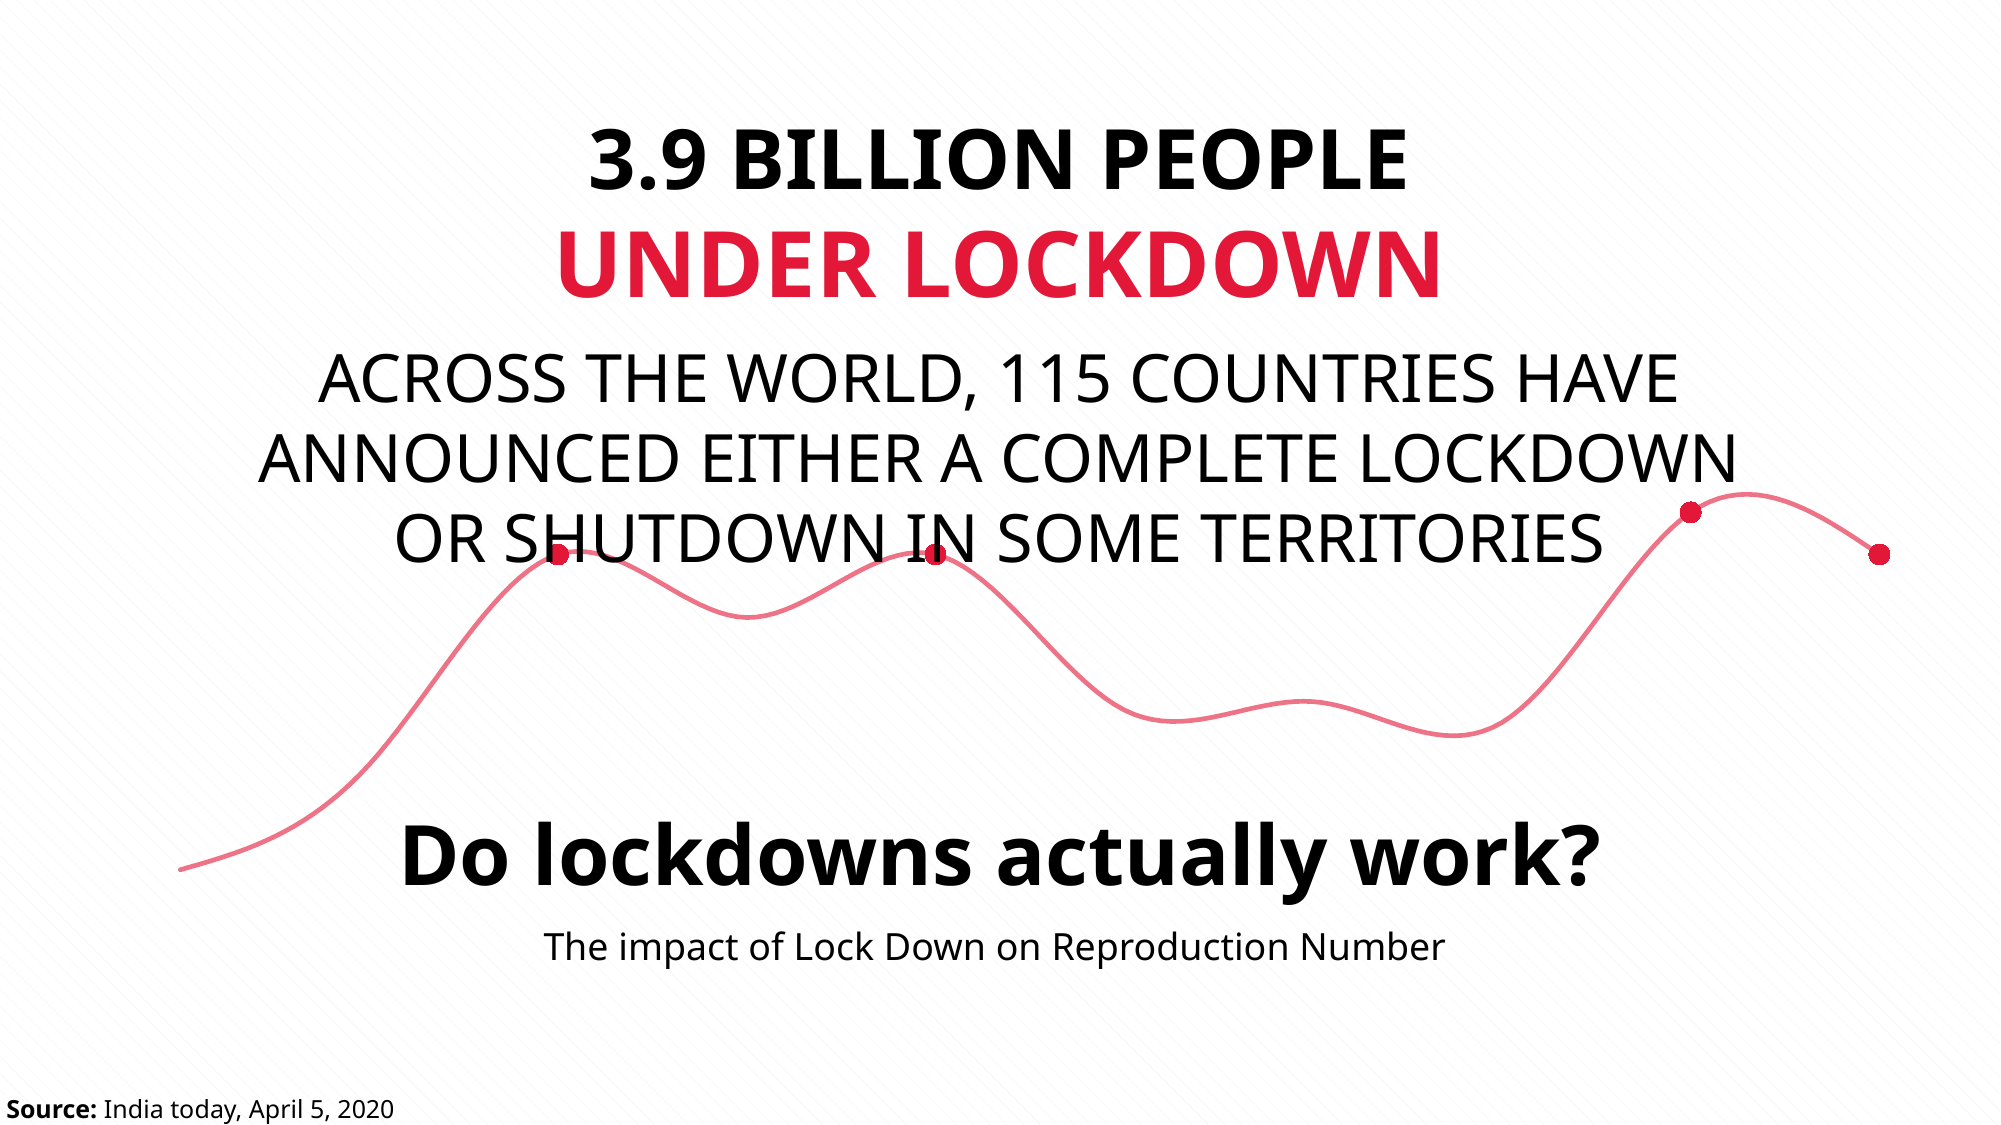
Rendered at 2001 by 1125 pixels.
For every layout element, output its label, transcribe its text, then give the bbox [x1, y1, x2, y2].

chart [0, 491, 2000, 923]
text_box 3.9 BILLION PEOPLE UNDER LOCKDOWN [240, 105, 1760, 316]
text_box The impact of Lock Down on Reproduction Number [60, 923, 1940, 968]
text_box ACROSS THE WORLD, 115 COUNTRIES HAVE ANNOUNCED EITHER A COMPLETE LOCKDOWN OR SHUTDOWN IN SOME TERRITORIES [240, 335, 1760, 491]
text_box Source: India today, April 5, 2020 [6, 1093, 1946, 1124]
